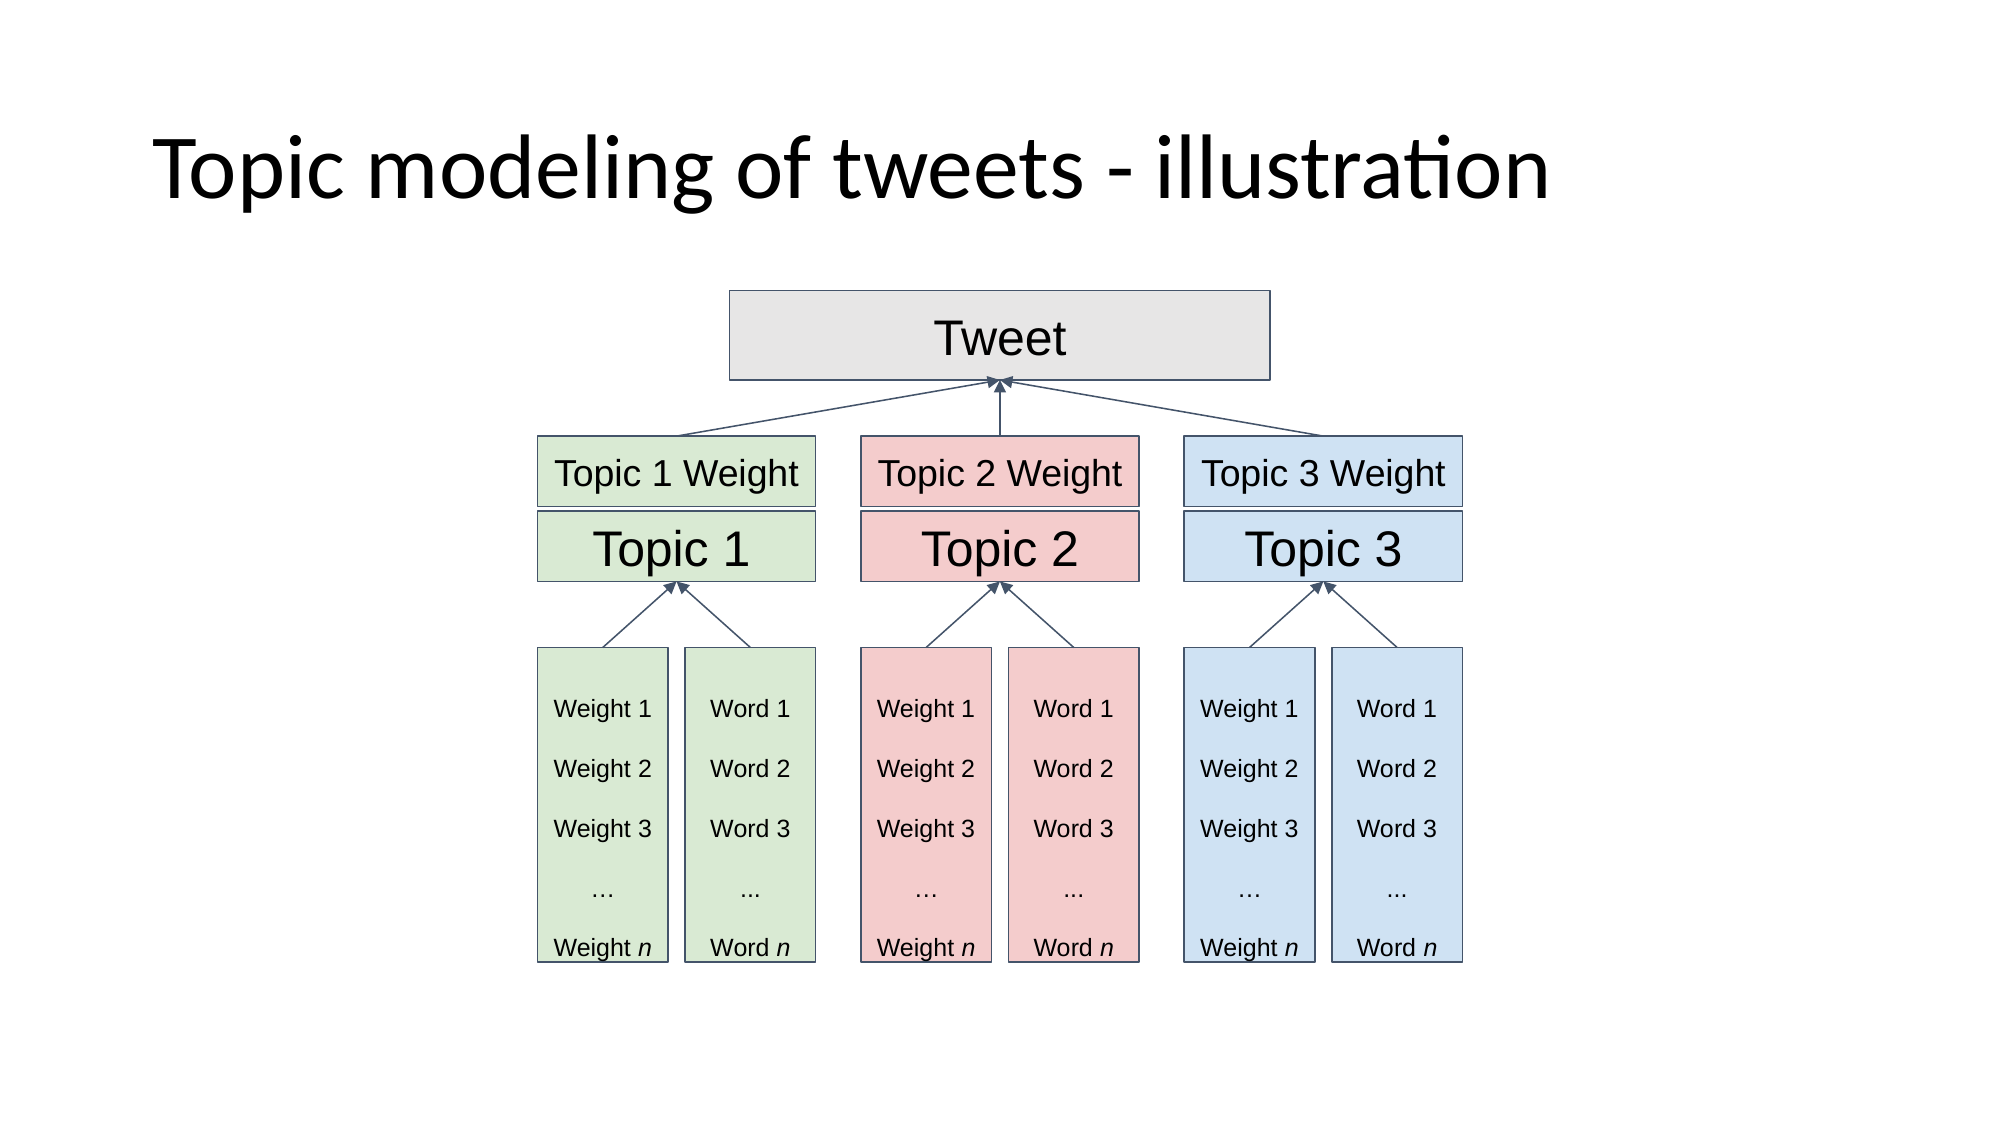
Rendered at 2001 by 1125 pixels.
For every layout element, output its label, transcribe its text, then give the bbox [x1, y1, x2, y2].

text_box Weight 1 Weight 2 Weight 3 … Weight n [860, 647, 992, 963]
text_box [1249, 581, 1320, 648]
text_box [676, 581, 751, 648]
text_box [925, 581, 997, 648]
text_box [999, 581, 1074, 648]
title Topic modeling of tweets - illustration [137, 59, 1863, 278]
text_box Topic 3 Weight [1184, 436, 1463, 507]
text_box Word 1 Word 2 Word 3 ... Word n [1331, 647, 1463, 963]
text_box Topic 1 Weight [537, 436, 816, 507]
text_box Topic 2 [860, 511, 1140, 582]
text_box Weight 1 Weight 2 Weight 3 … Weight n [1184, 647, 1315, 963]
text_box Topic 1 [537, 511, 816, 582]
text_box Topic 2 Weight [860, 445, 1140, 507]
text_box Topic 3 [1184, 511, 1463, 582]
text_box Weight 1 Weight 2 Weight 3 … Weight n [537, 647, 669, 963]
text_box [999, 379, 1324, 437]
text_box Tweet [729, 290, 1271, 378]
text_box Word 1 Word 2 Word 3 ... Word n [1008, 647, 1140, 963]
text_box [676, 379, 998, 437]
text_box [1323, 581, 1398, 648]
text_box Word 1 Word 2 Word 3 ... Word n [684, 647, 816, 963]
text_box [602, 581, 674, 648]
